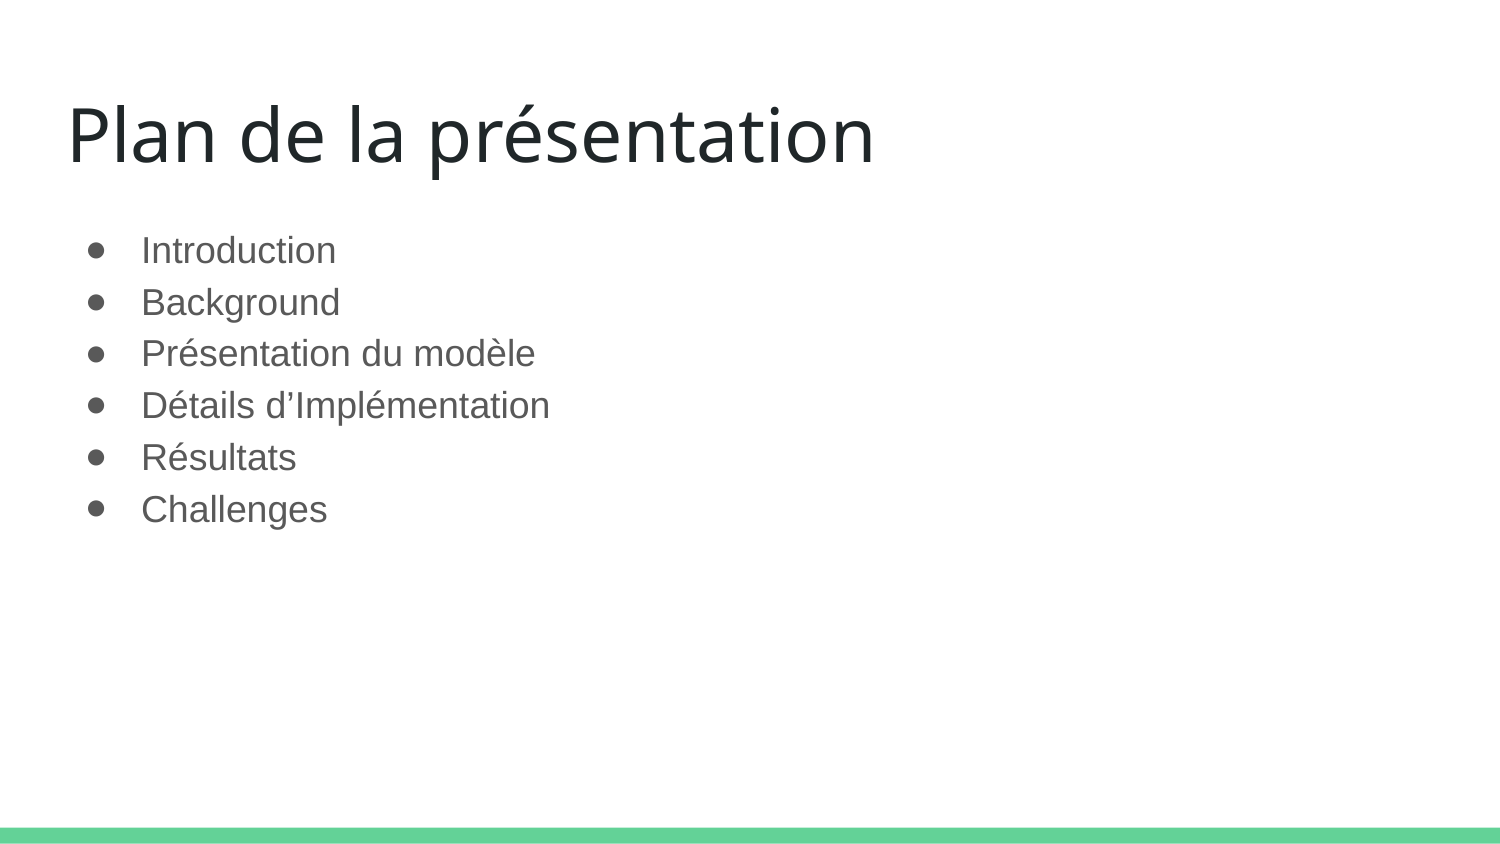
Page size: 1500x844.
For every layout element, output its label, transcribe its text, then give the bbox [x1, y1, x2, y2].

title Plan de la présentation [51, 72, 1449, 167]
list Introduction Background Présentation du modèle Détails d’Implémentation Résultats Challenges [51, 204, 1449, 551]
